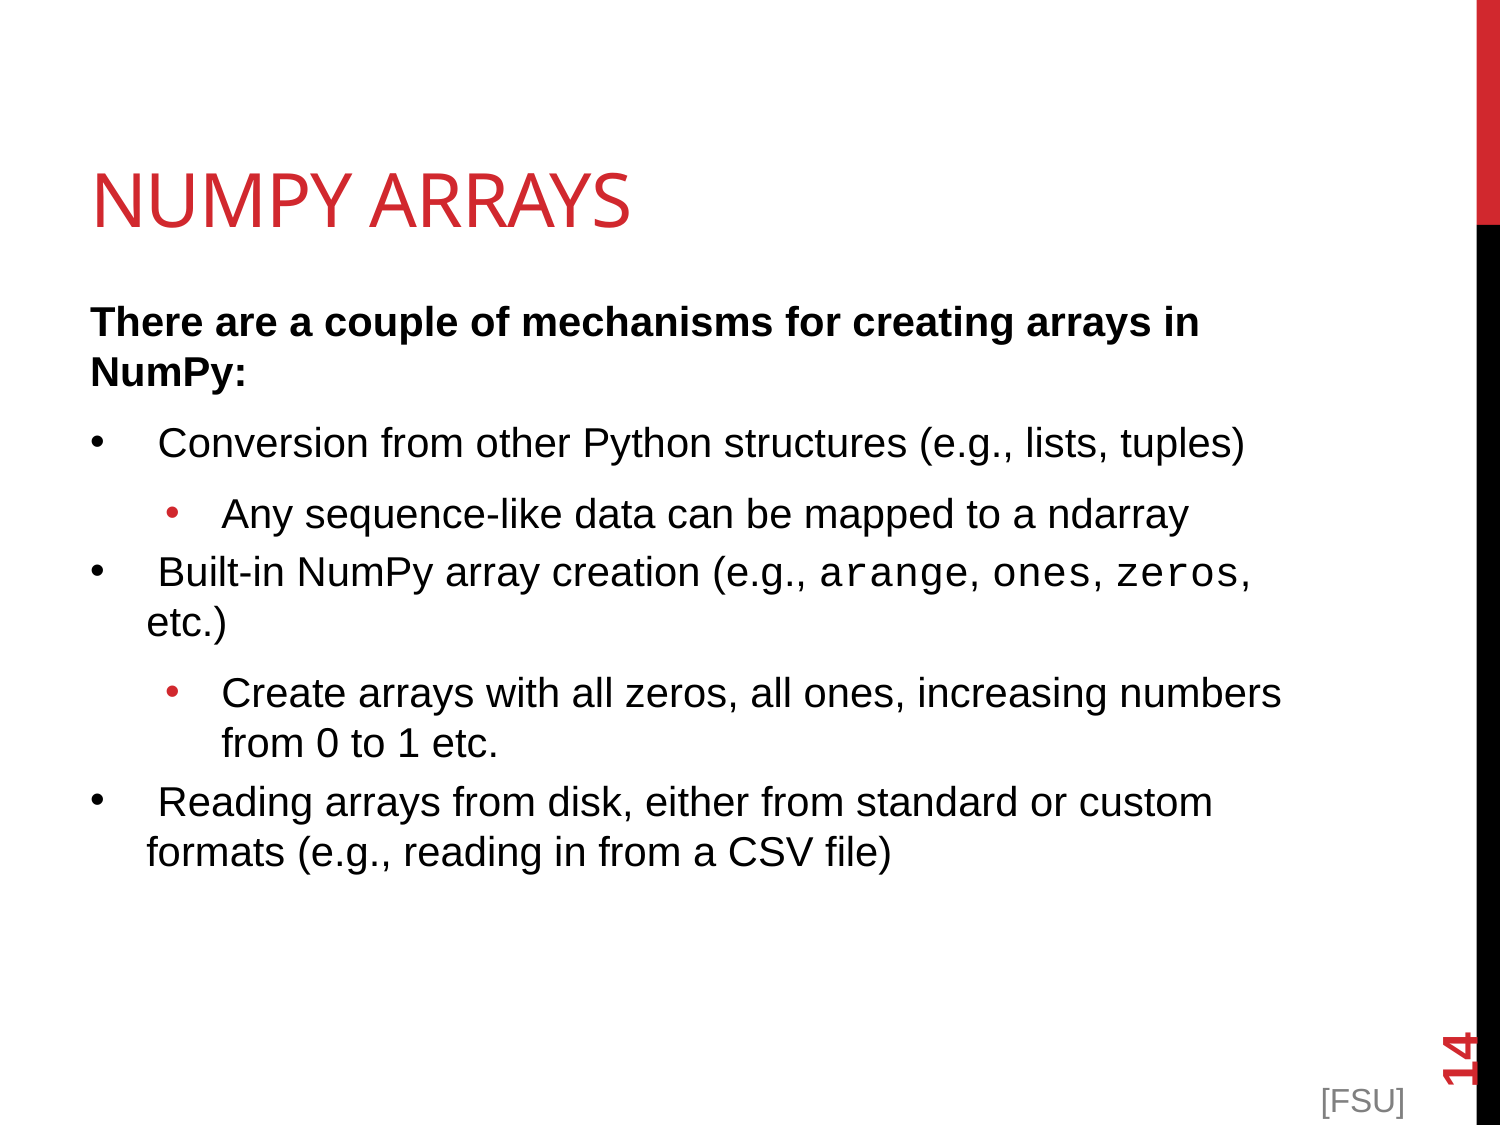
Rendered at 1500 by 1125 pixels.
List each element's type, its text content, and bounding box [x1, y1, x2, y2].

title Numpy arrays [75, 25, 1025, 250]
text_box [FSU] [608, 1071, 1421, 1125]
list There are a couple of mechanisms for creating arrays in NumPy: Conversion from other Python structures (e.g., lists, tuples) Any sequence-like data can be mapped to a ndarray Built-in NumPy array creation (e.g., arange, ones, zeros, etc.) Create arrays with all zeros, all ones, increasing numbers from 0 to 1 etc. Reading arrays from disk, either from standard or custom formats (e.g., reading in from a CSV file) [75, 287, 1325, 1005]
slide_number 14 [1427, 887, 1488, 1104]
